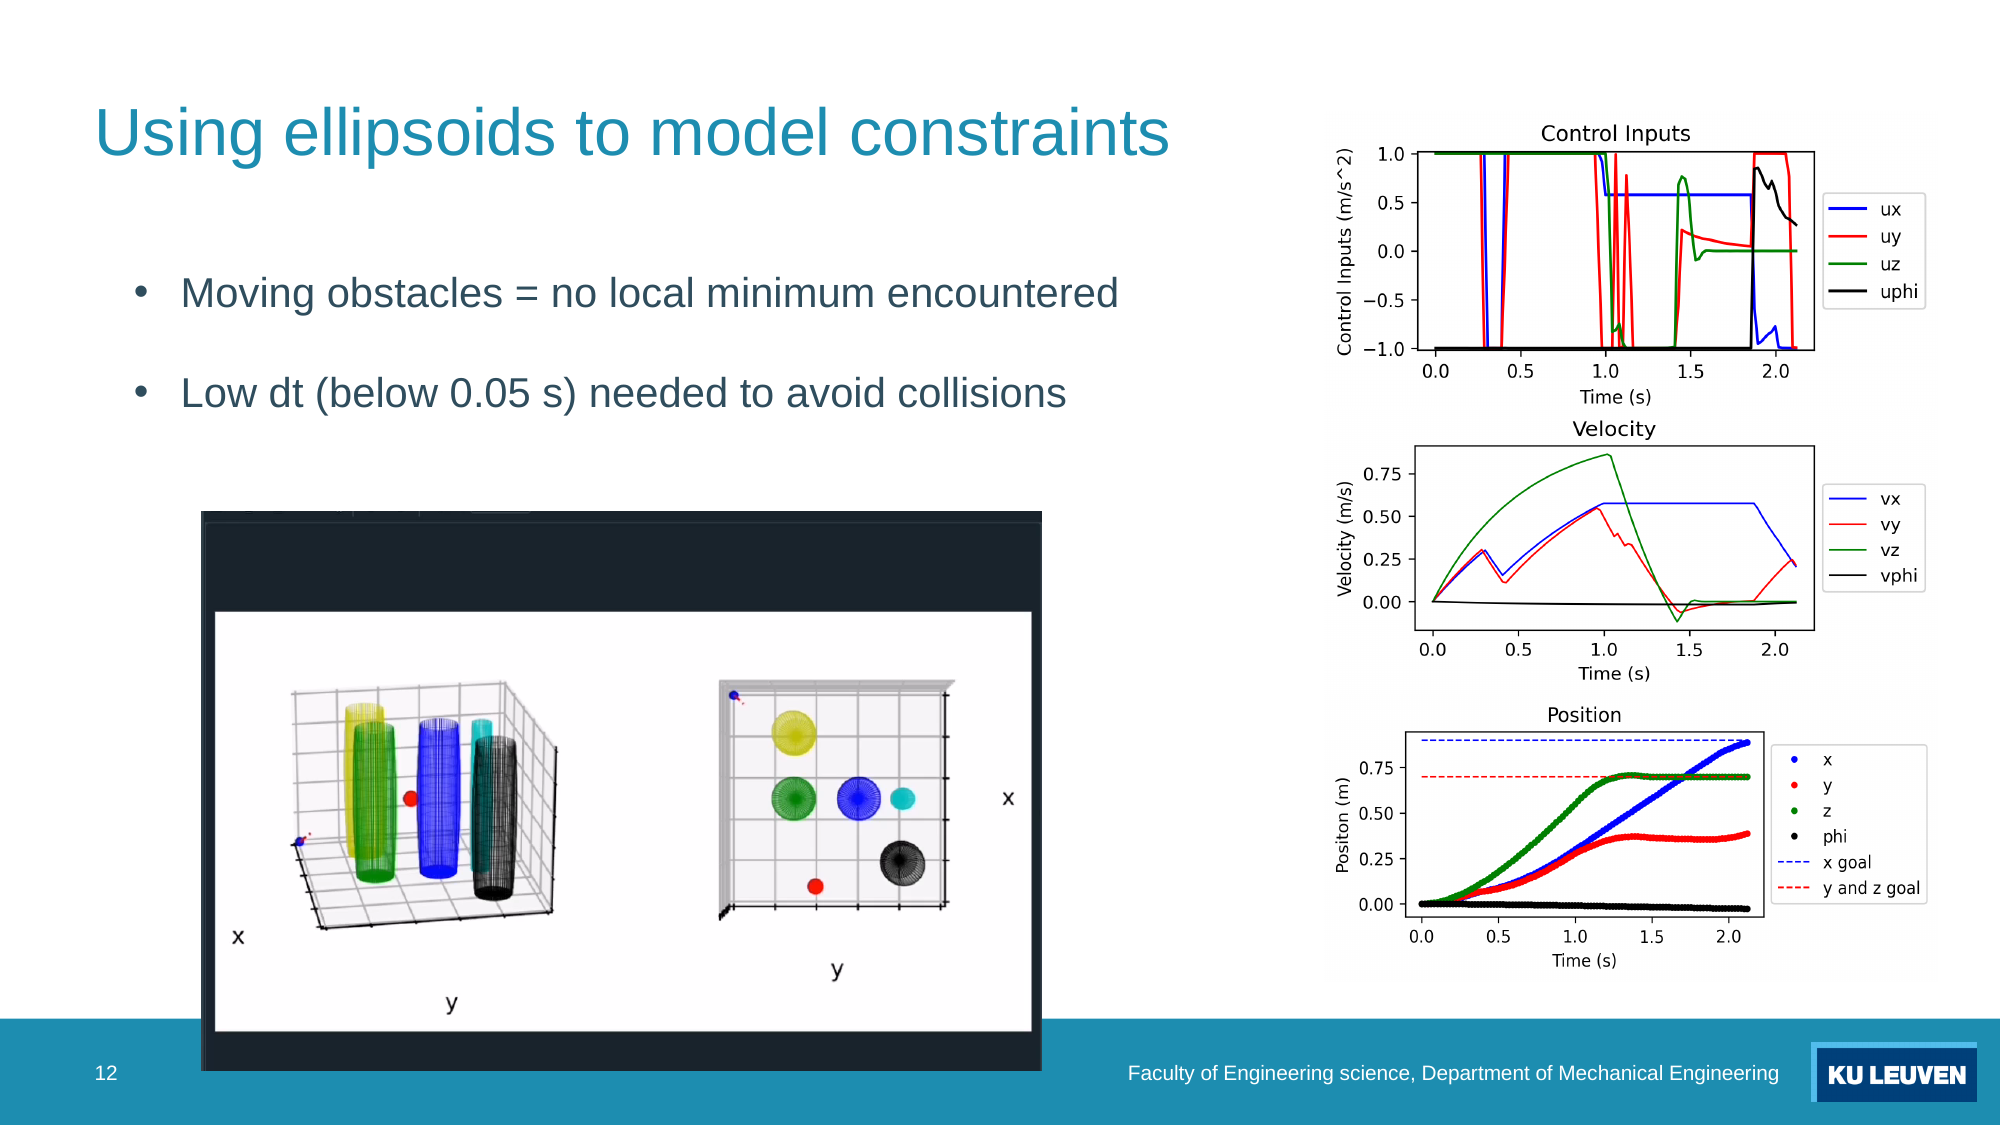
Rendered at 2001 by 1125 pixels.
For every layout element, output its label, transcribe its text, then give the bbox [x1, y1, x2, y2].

picture [1811, 1042, 1977, 1102]
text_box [200, 510, 1043, 1072]
text_box Moving obstacles = no local minimum encountered Low dt (below 0.05 s) needed to avoid collisions [119, 258, 1293, 424]
title Using ellipsoids to model constraints [94, 33, 1906, 223]
slide_number 12 [94, 1018, 201, 1125]
footer Faculty of Engineering science, Department of Mechanical Engineering [989, 1018, 1809, 1125]
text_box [1324, 111, 1938, 982]
